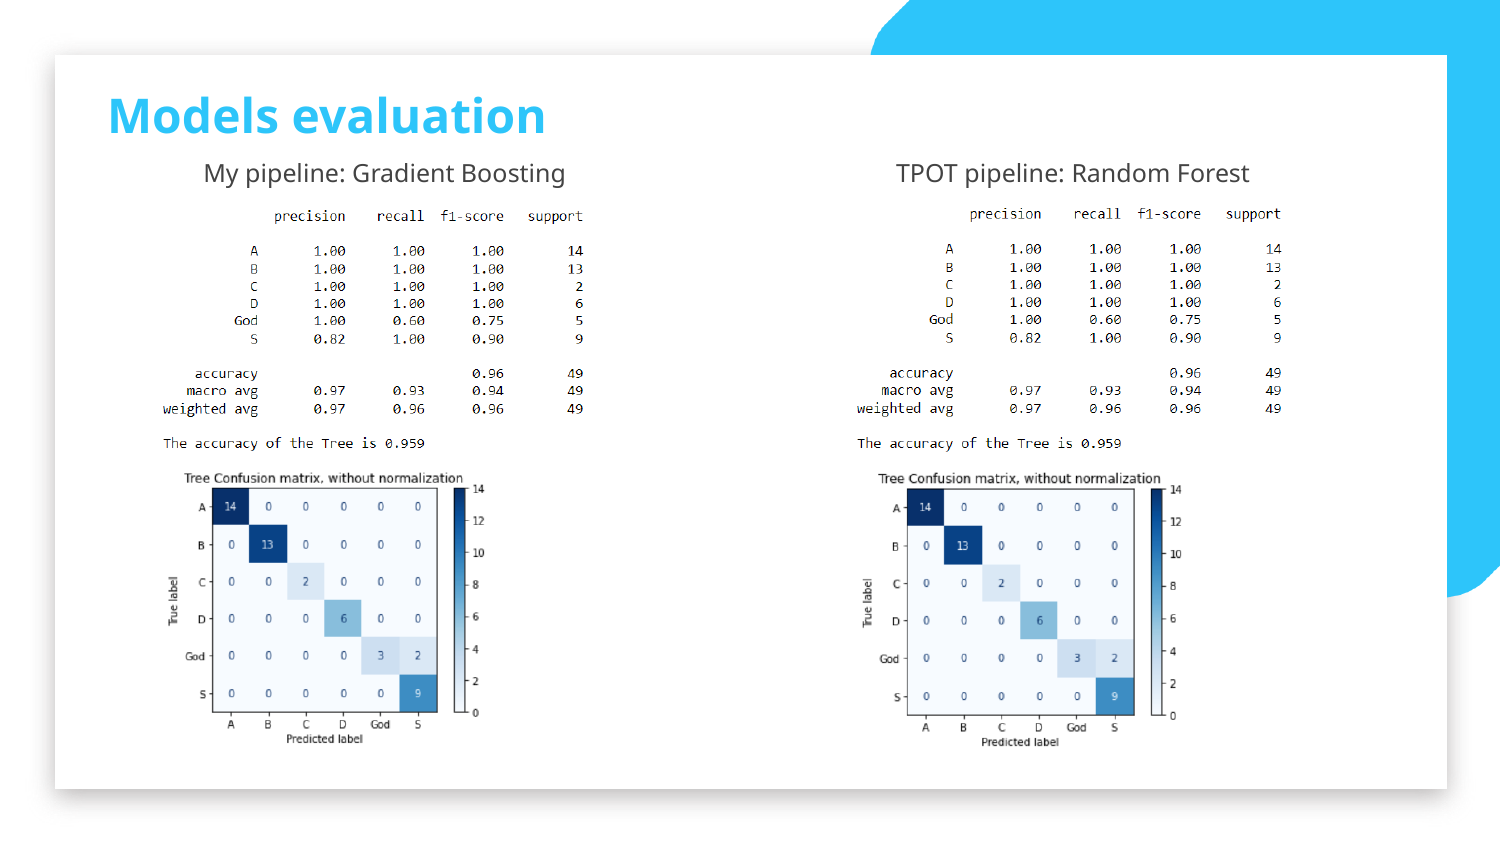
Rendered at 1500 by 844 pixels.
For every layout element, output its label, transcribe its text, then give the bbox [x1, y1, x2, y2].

picture [0, 0, 1500, 844]
text_box Models evaluation [92, 70, 893, 152]
text_box My pipeline: Gradient Boosting [188, 149, 582, 195]
text_box TPOT pipeline: Random Forest [881, 149, 1266, 195]
